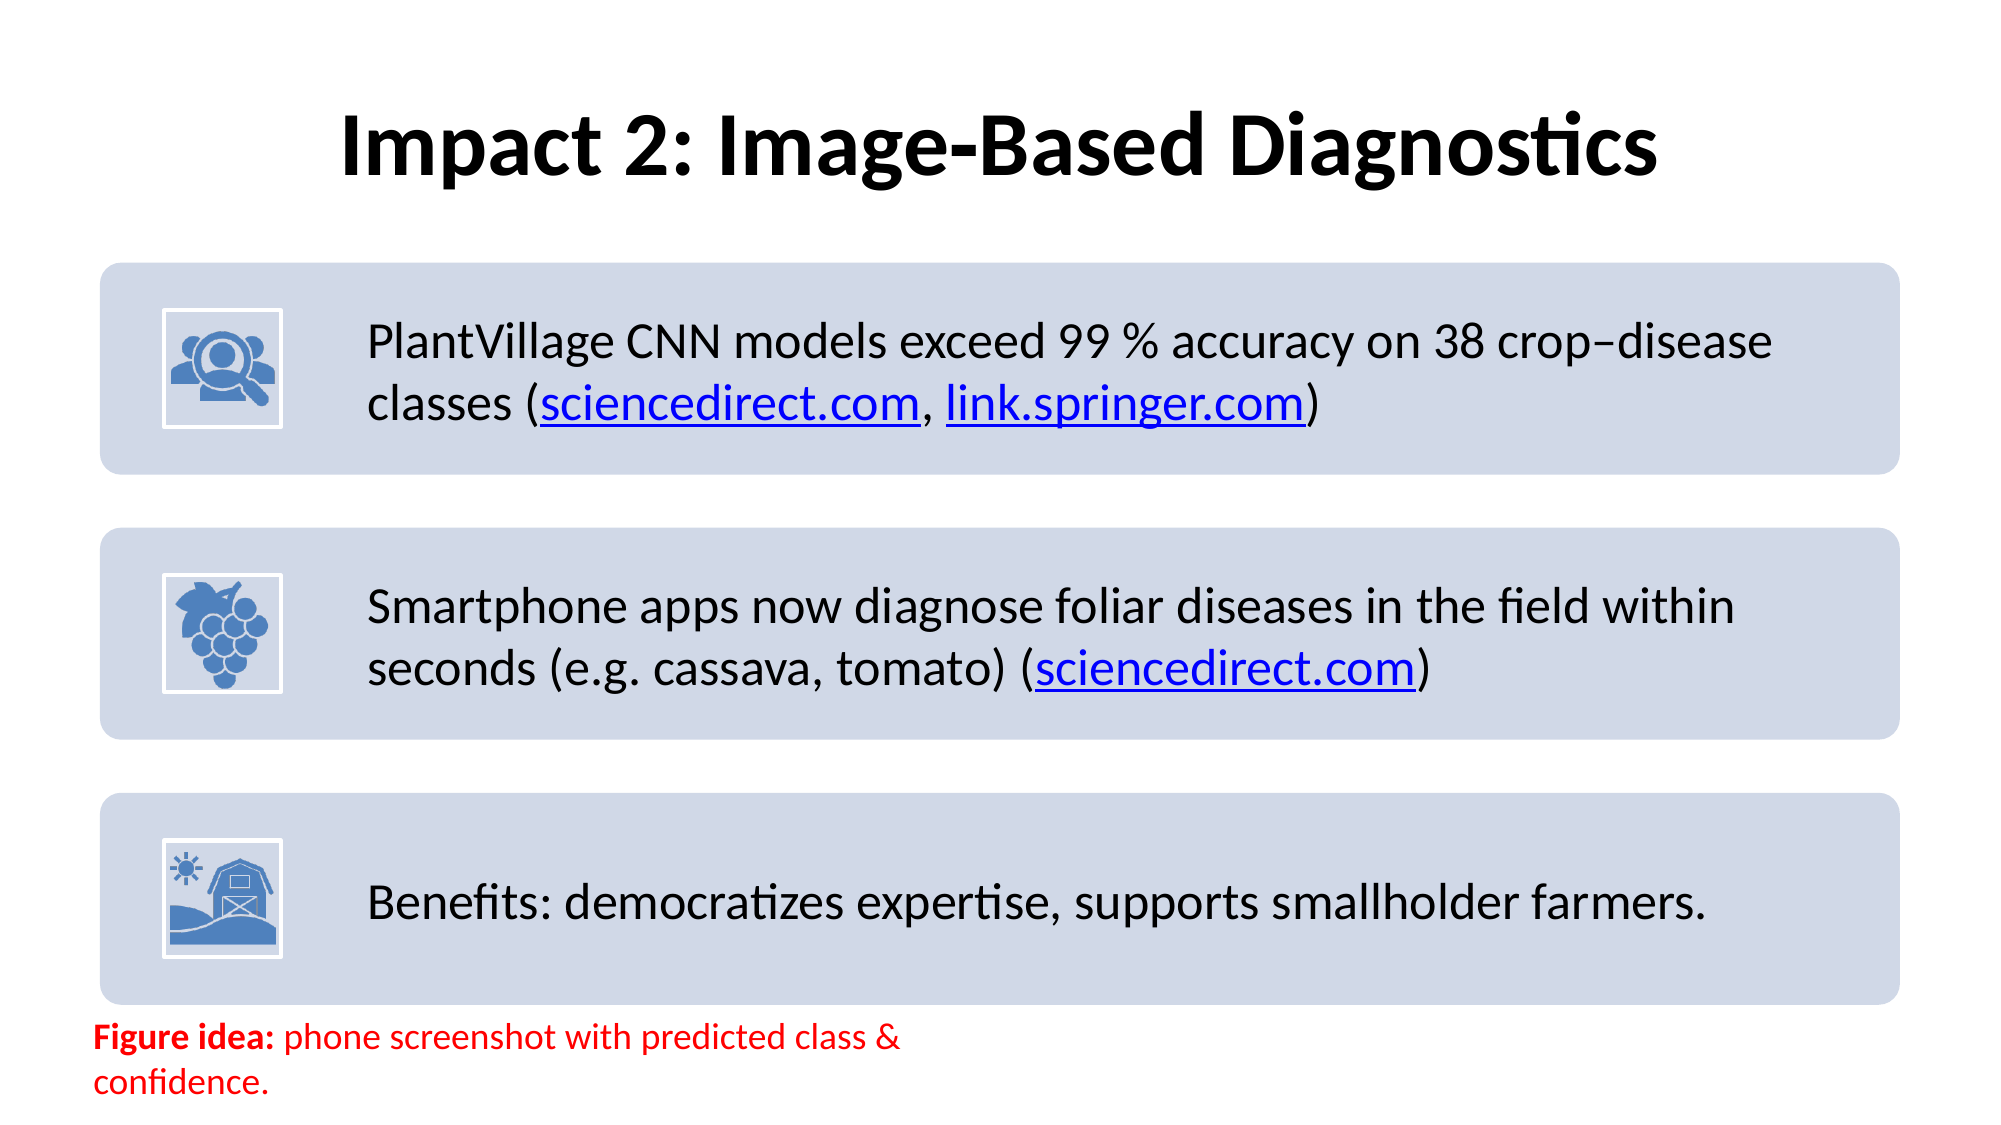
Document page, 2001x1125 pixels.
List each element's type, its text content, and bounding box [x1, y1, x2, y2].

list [99, 262, 1901, 1006]
title Impact 2: Image‑Based Diagnostics [99, 45, 1900, 233]
text_box Figure idea: phone screenshot with predicted class & confidence. [78, 1004, 1079, 1110]
